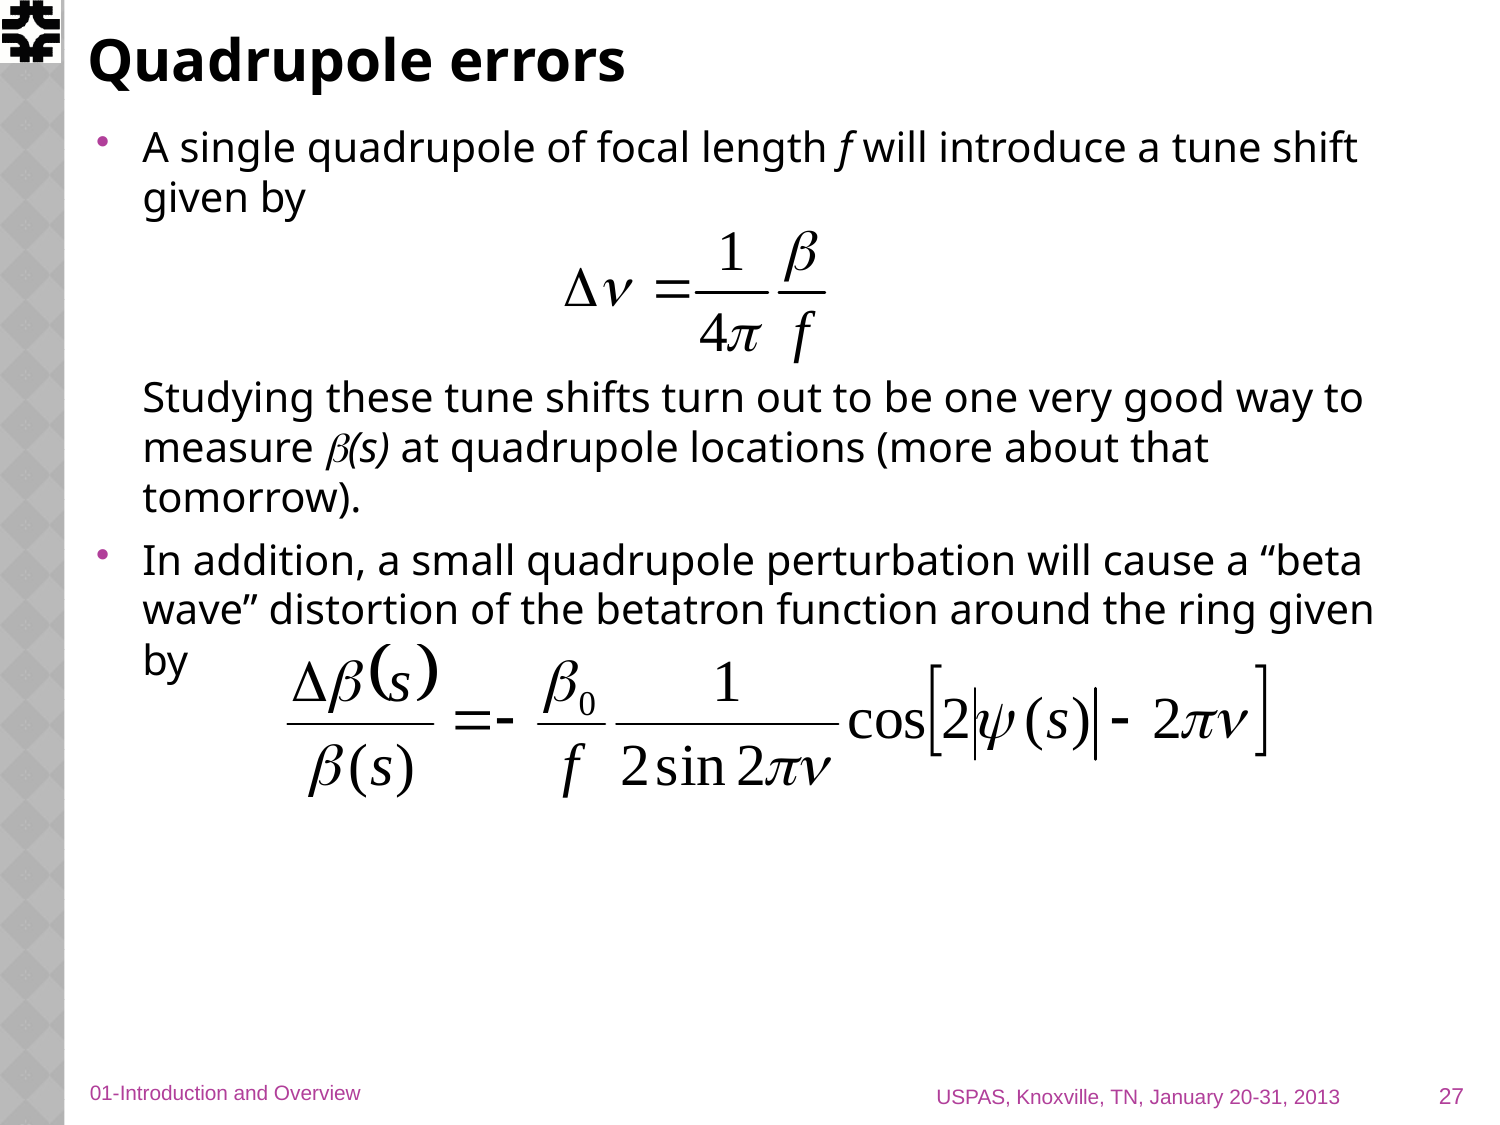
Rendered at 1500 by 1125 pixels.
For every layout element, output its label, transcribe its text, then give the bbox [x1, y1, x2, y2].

footer 01-Introduction and Overview [75, 1075, 709, 1105]
slide_number 27 [1367, 1071, 1465, 1110]
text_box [277, 643, 1274, 809]
picture [0, 0, 61, 63]
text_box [554, 215, 837, 374]
title Quadrupole errors [80, 20, 1436, 93]
text_box Biased ferrite frequency tuner [0, 0, 65, 1125]
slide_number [827, 1077, 1355, 1110]
list A single quadrupole of focal length f will introduce a tune shift given by Studying these tune shifts turn out to be one very good way to measure b(s) at quadrupole locations (more about that tomorrow). In addition, a small quadrupole perturbation will cause a “beta wave” distortion of the betatron function around the ring given by [82, 112, 1437, 1025]
